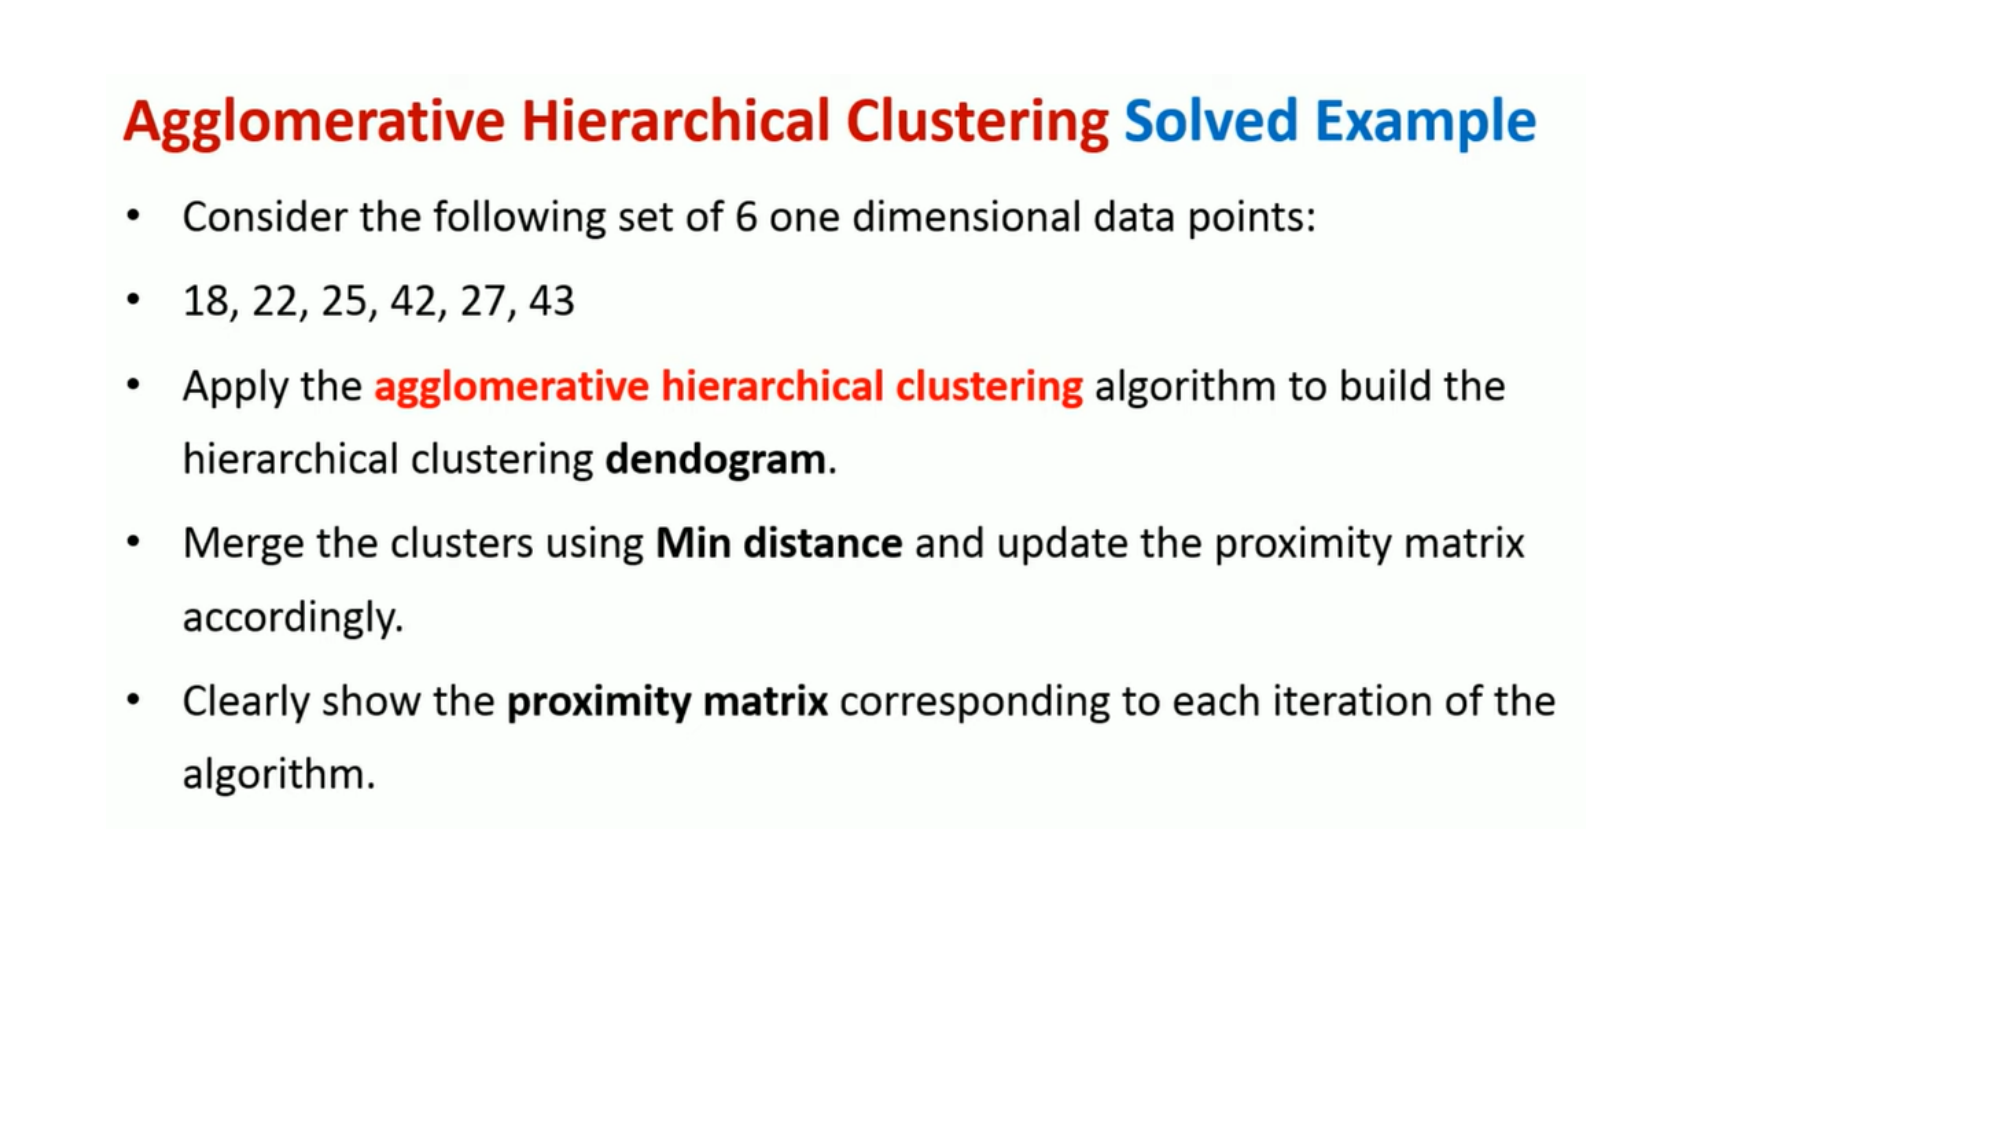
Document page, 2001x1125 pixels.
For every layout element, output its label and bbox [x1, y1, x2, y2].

picture [105, 74, 1587, 829]
